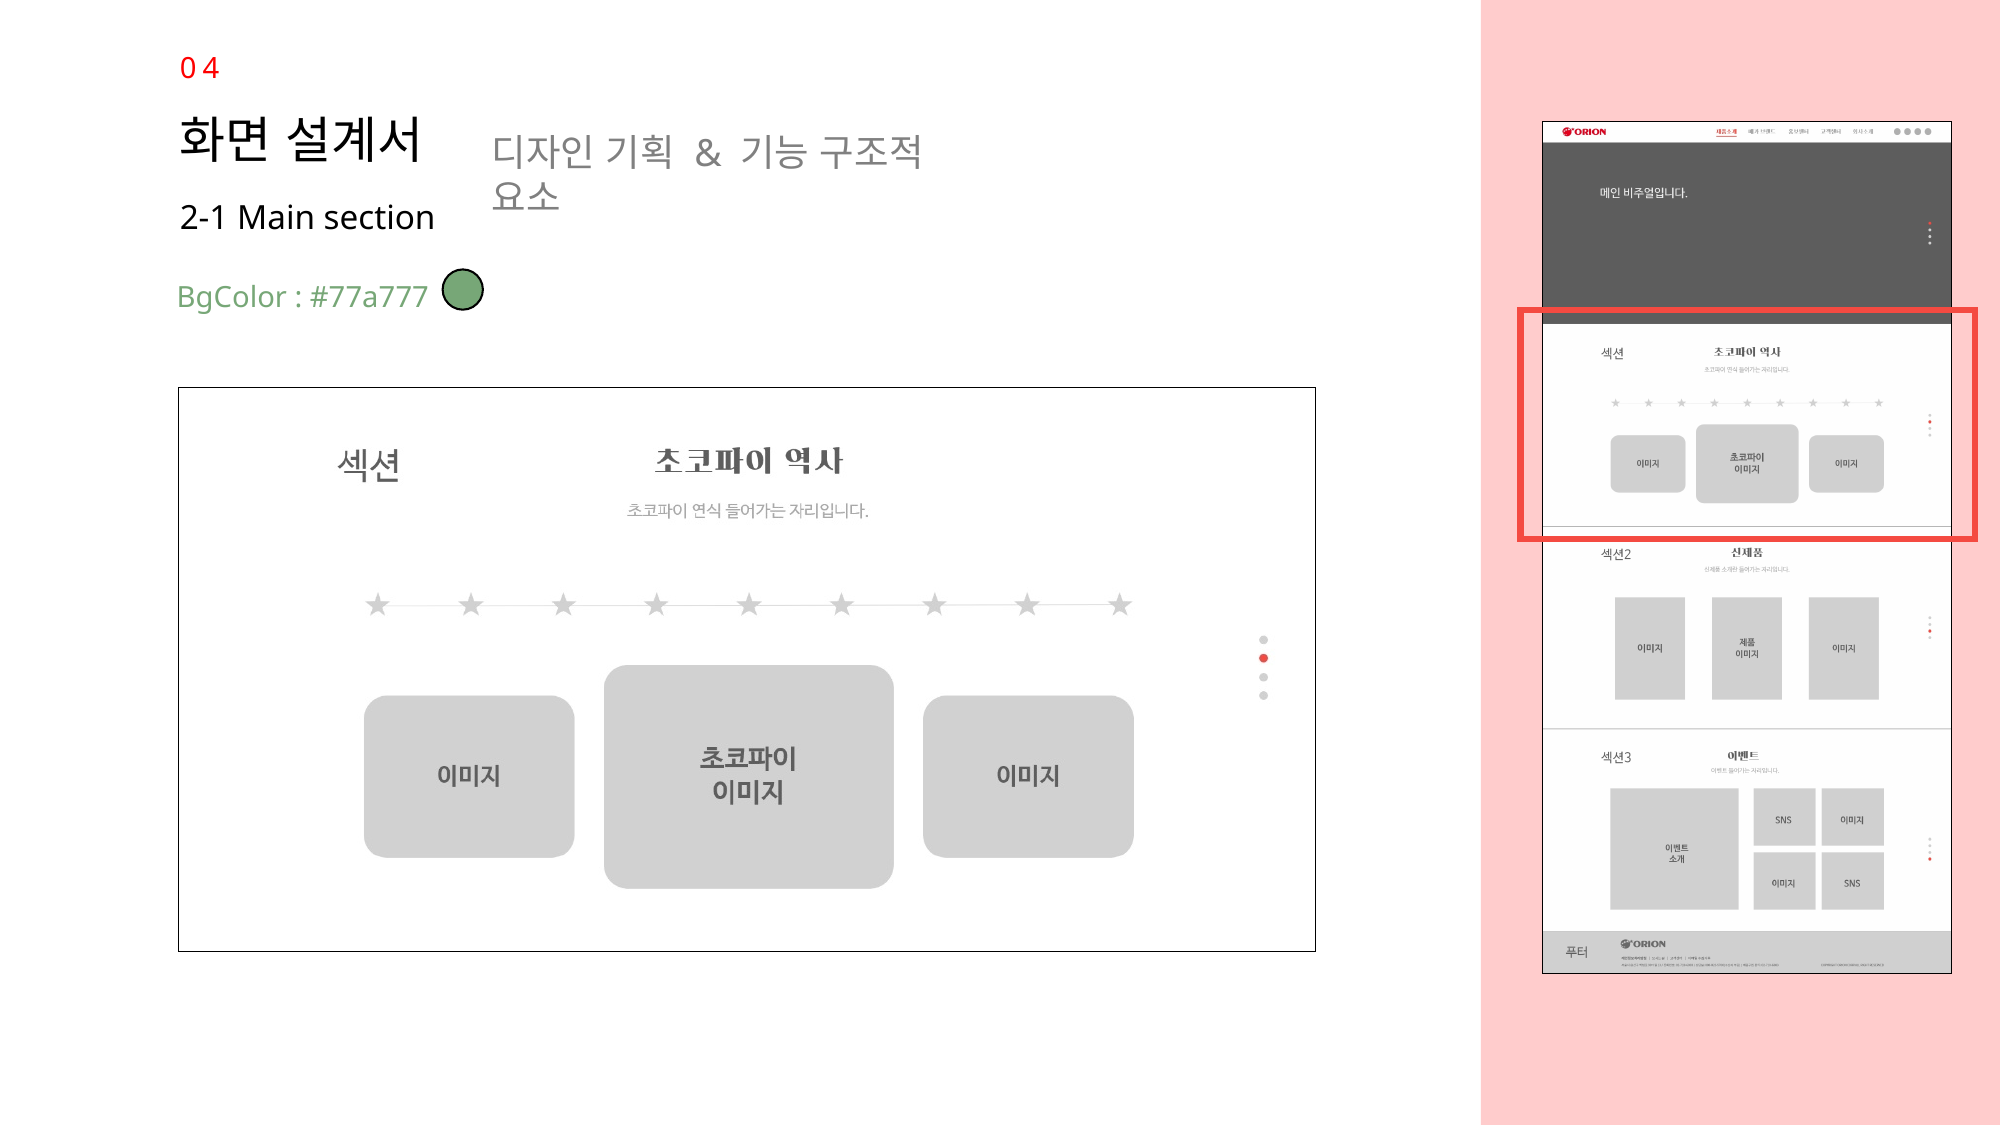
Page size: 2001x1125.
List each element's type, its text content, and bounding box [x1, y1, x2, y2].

text_box BgColor : #77a777 [161, 253, 657, 321]
text_box [1952, 309, 1976, 540]
text_box [1480, 0, 2000, 1125]
text_box 디자인 기획 & 기능 구조적 요소 [477, 121, 1018, 227]
text_box 2-1 Main section [165, 188, 641, 244]
picture [178, 387, 1316, 952]
text_box 04 [165, 41, 305, 92]
picture [1542, 121, 1952, 974]
text_box 화면 설계서 [165, 101, 539, 177]
text_box [1519, 309, 1542, 540]
text_box [441, 268, 484, 311]
